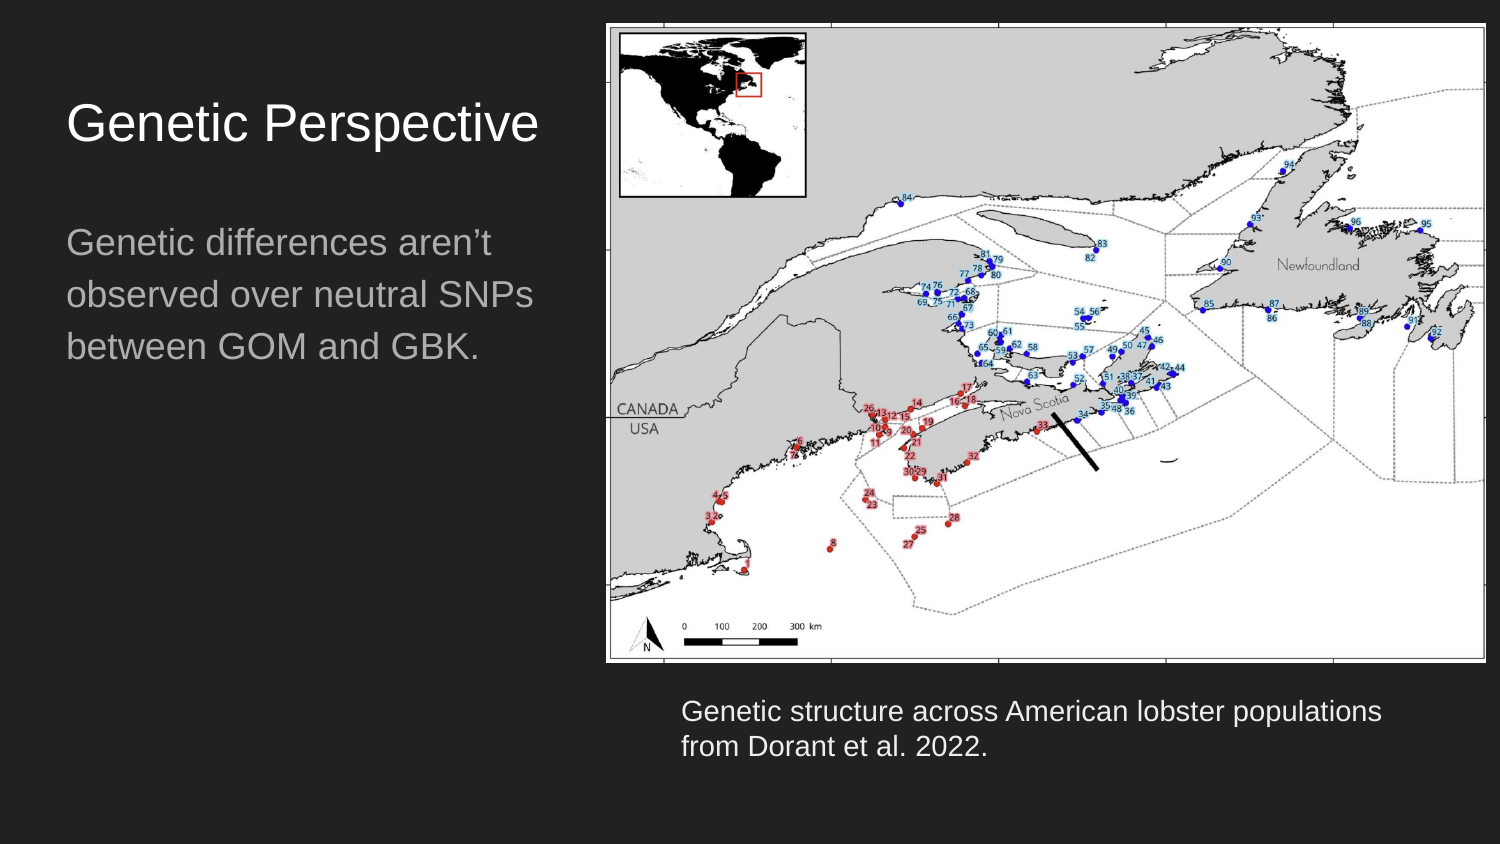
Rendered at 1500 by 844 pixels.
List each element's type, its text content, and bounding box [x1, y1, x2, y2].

list Genetic differences aren’t observed over neutral SNPs between GOM and GBK. [51, 126, 607, 756]
picture [606, 23, 1486, 663]
text_box Genetic structure across American lobster populations from Dorant et al. 2022. [666, 677, 1427, 750]
title Genetic Perspective [51, 72, 601, 126]
